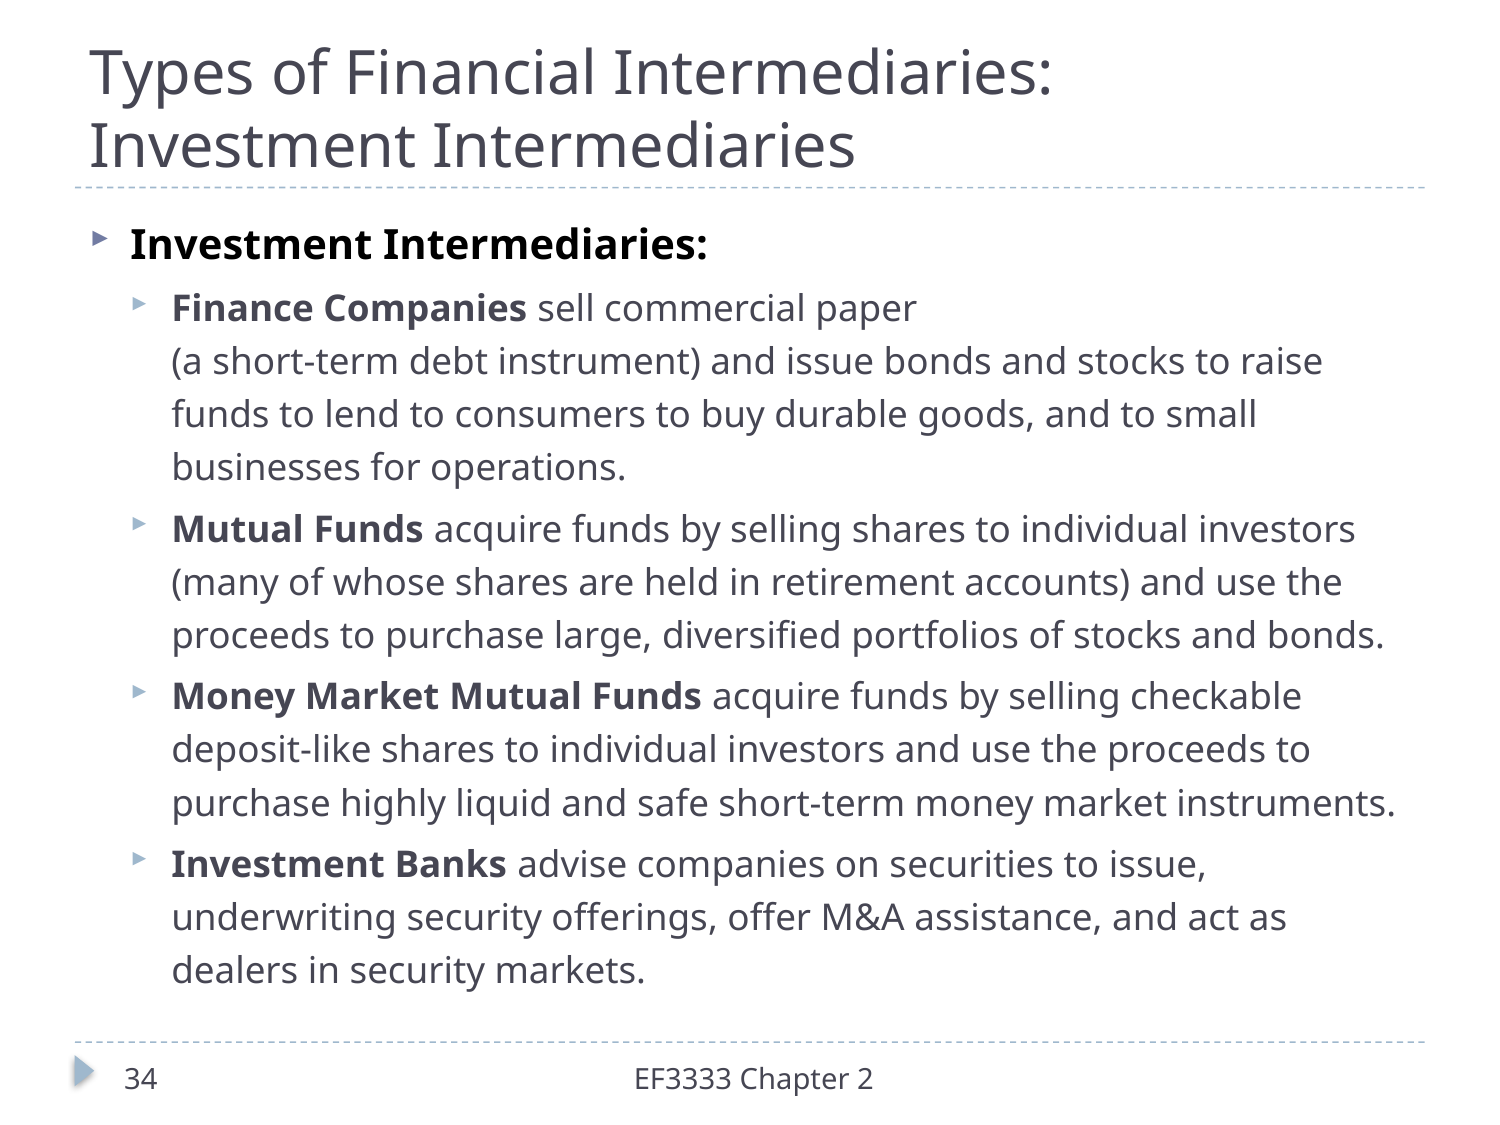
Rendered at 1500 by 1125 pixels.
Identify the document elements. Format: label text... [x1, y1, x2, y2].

title Types of Financial Intermediaries: Investment Intermediaries [75, 24, 1425, 188]
footer EF3333 Chapter 2 [484, 1052, 889, 1113]
slide_number 34 [109, 1052, 435, 1113]
list Investment Intermediaries: Finance Companies sell commercial paper (a short-term debt instrument) and issue bonds and stocks to raise funds to lend to consumers to buy durable goods, and to small businesses for operations. Mutual Funds acquire funds by selling shares to individual investors (many of whose shares are held in retirement accounts) and use the proceeds to purchase large, diversified portfolios of stocks and bonds. Money Market Mutual Funds acquire funds by selling checkable deposit-like shares to individual investors and use the proceeds to purchase highly liquid and safe short-term money market instruments. Investment Banks advise companies on securities to issue, underwriting security offerings, offer M&A assistance, and act as dealers in security markets. [75, 200, 1425, 1010]
